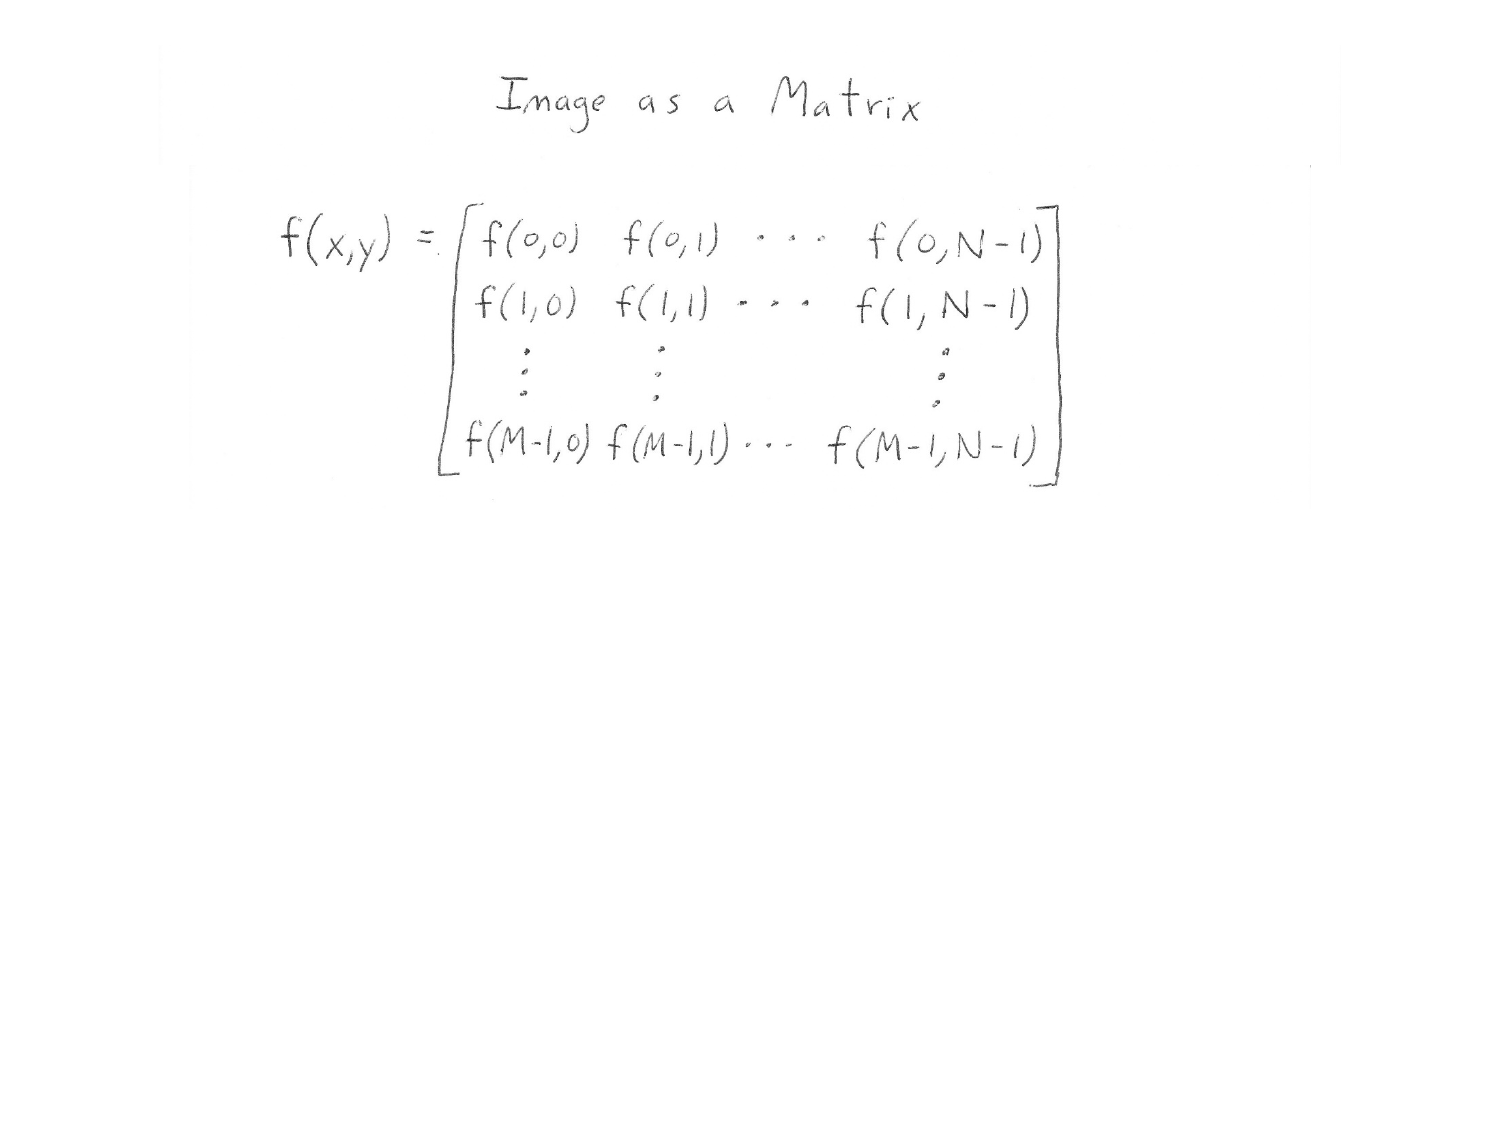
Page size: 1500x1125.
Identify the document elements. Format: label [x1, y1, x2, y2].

picture [158, 44, 1342, 509]
